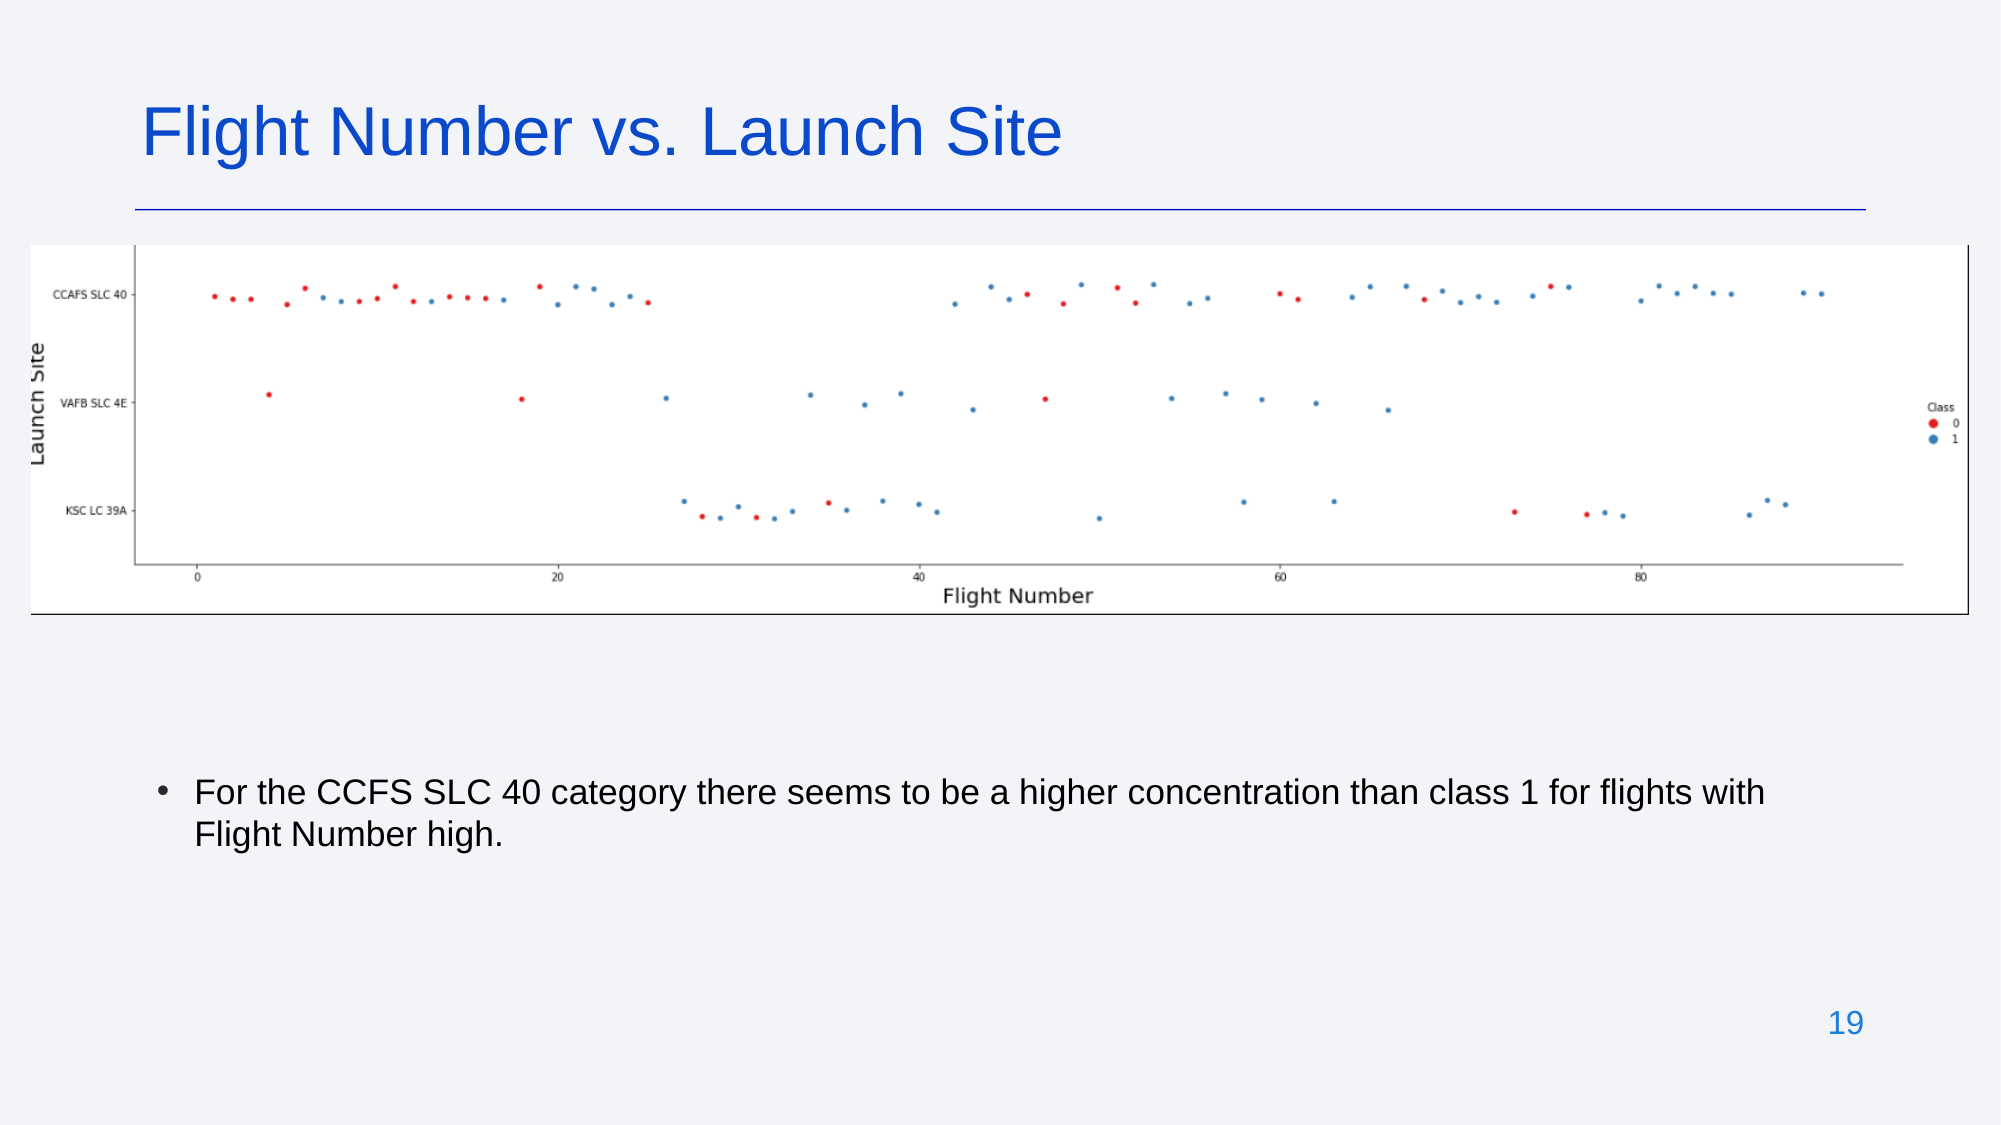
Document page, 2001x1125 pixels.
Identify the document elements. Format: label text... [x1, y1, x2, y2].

text_box Flight Number vs. Launch Site [126, 88, 1852, 179]
picture [0, 0, 2001, 1125]
slide_number 19 [1429, 988, 1880, 1055]
list For the CCFS SLC 40 category there seems to be a higher concentration than class 1 for flights with Flight Number high. [141, 761, 1852, 963]
